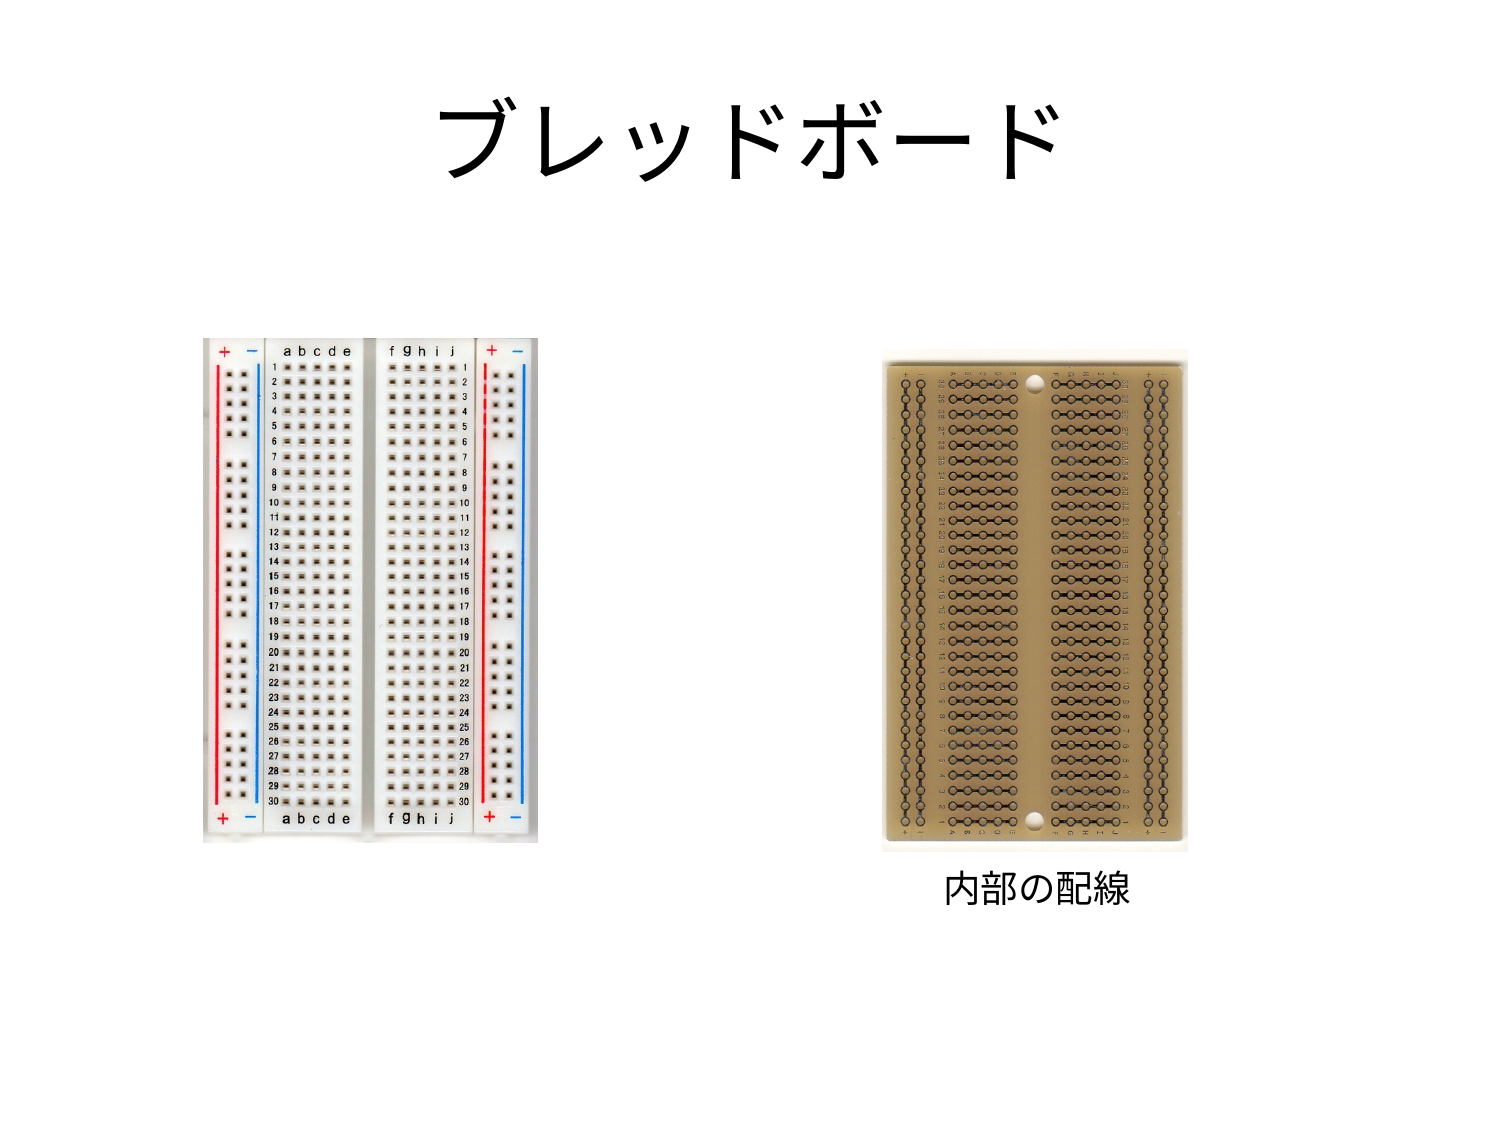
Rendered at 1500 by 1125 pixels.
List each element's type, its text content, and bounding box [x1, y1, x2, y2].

text_box 内部の配線 [928, 861, 1146, 918]
picture [881, 349, 1188, 853]
picture [202, 337, 538, 843]
title ブレッドボード [75, 45, 1425, 233]
